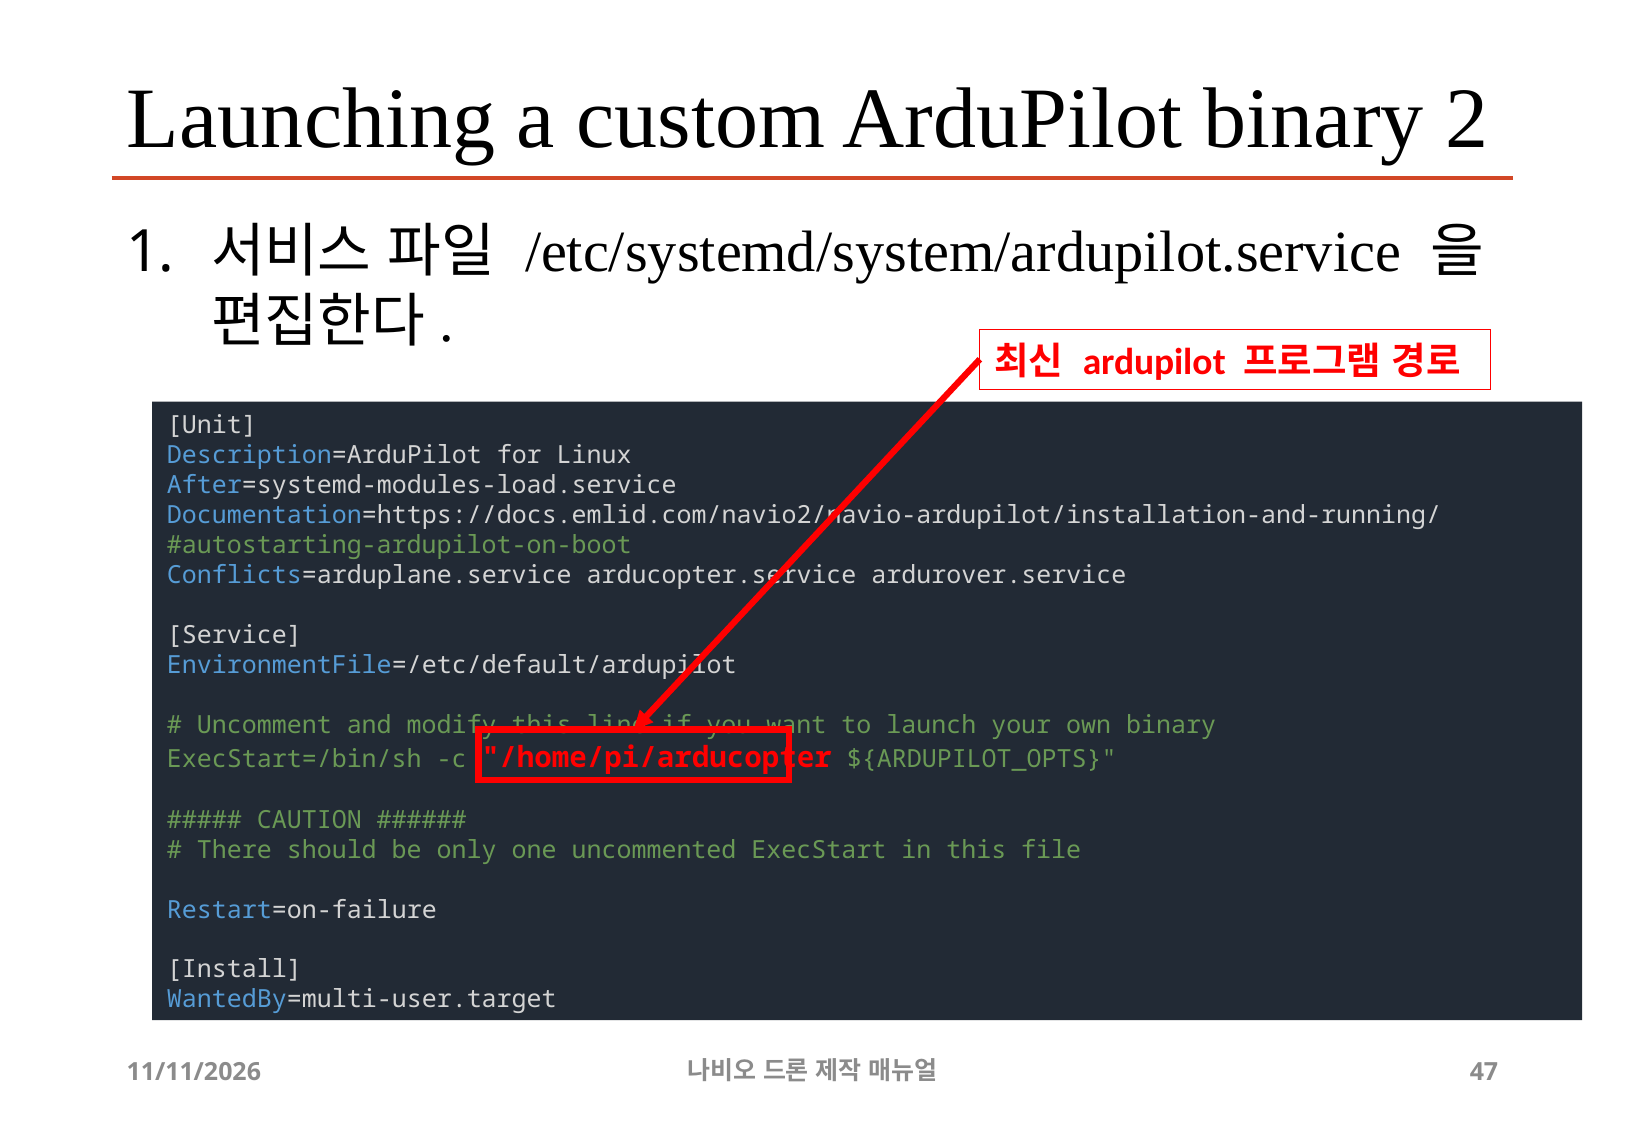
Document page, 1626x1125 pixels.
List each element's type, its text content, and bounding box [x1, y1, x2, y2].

footer 나비오 드론 제작 매뉴얼 [538, 1042, 1087, 1103]
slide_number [111, 1042, 303, 1103]
list 서비스 파일 /etc/systemd/system/ardupilot.service 을 편집한다. [111, 205, 1514, 507]
title Launching a custom ArduPilot binary 2 [111, 59, 1514, 179]
text_box 최신 ardupilot 프로그램 경로 [979, 329, 1491, 390]
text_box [151, 401, 1583, 1028]
slide_number 47 [1433, 1042, 1514, 1103]
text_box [633, 359, 980, 730]
